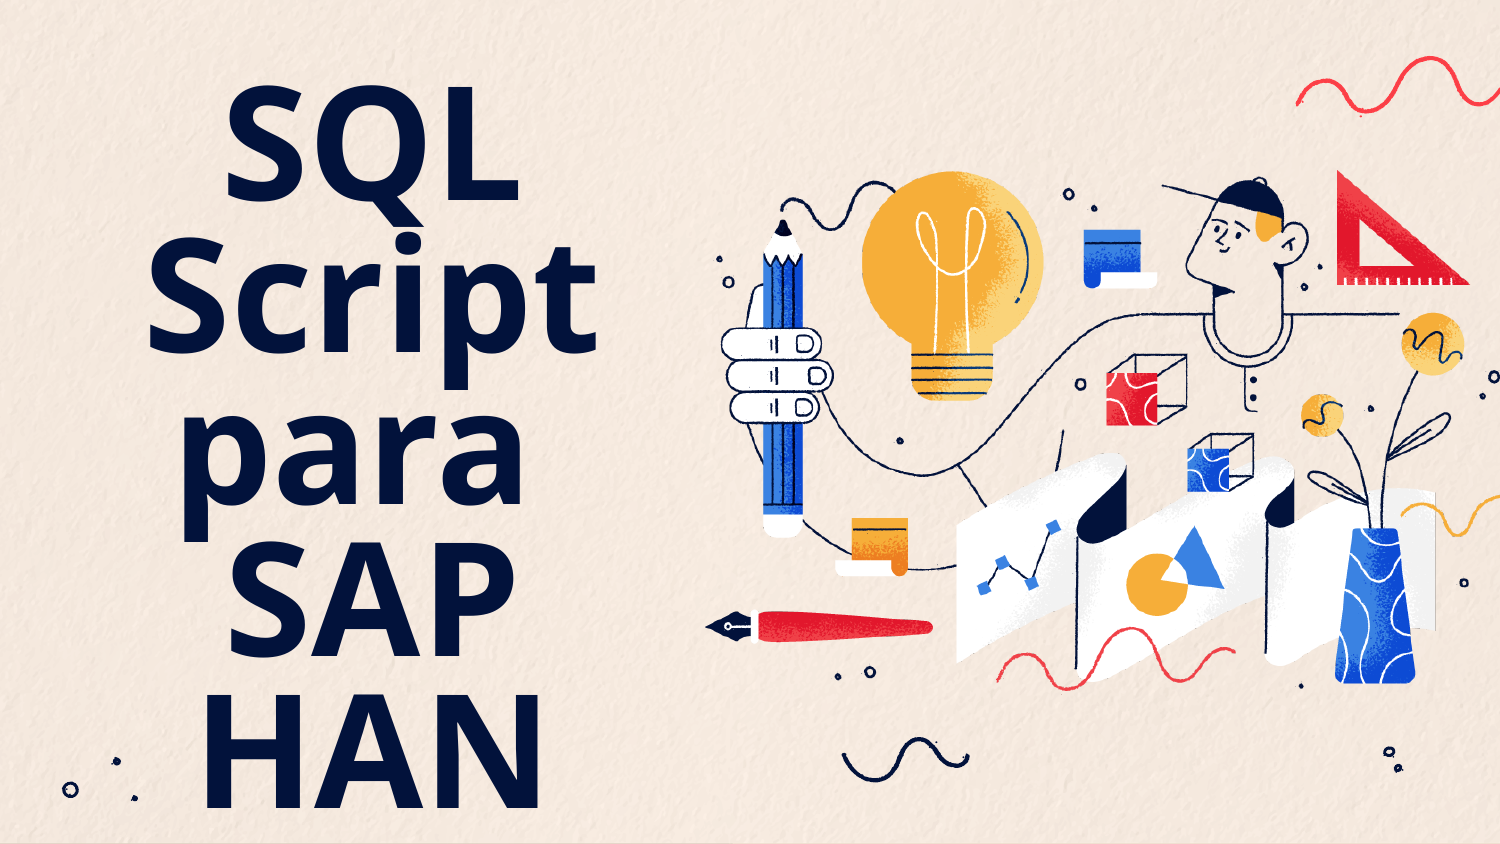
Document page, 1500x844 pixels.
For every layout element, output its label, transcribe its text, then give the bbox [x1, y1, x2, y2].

title SQL Script para SAP HAN [14, 222, 700, 695]
picture [705, 170, 1500, 696]
